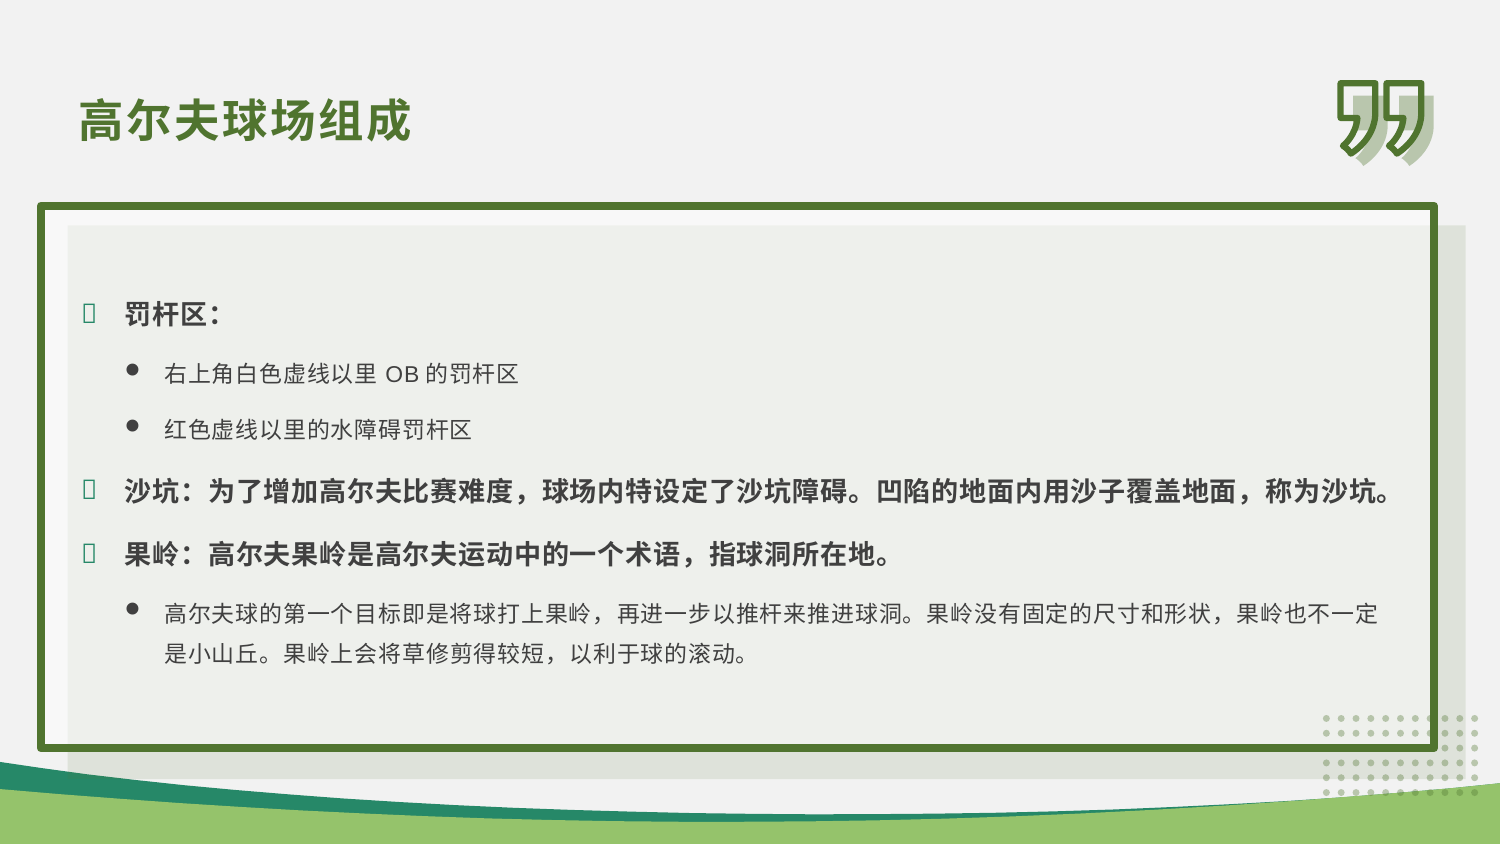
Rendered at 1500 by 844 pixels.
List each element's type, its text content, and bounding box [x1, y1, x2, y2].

text_box [1469, 713, 1481, 724]
text_box [1350, 742, 1362, 754]
text_box [1384, 81, 1424, 156]
text_box [1320, 772, 1332, 784]
text_box [1439, 787, 1451, 798]
text_box [1409, 713, 1421, 724]
text_box [1350, 787, 1362, 798]
text_box [1365, 727, 1377, 739]
text_box [1335, 772, 1347, 784]
text_box [1469, 757, 1481, 769]
text_box [1454, 772, 1466, 784]
text_box [1469, 772, 1481, 784]
text_box [1380, 727, 1392, 739]
text_box [1399, 93, 1436, 169]
text_box [1454, 742, 1466, 754]
text_box [66, 223, 1468, 781]
text_box [1424, 787, 1436, 798]
text_box [1424, 713, 1436, 724]
text_box [1454, 787, 1466, 798]
text_box [1469, 727, 1481, 739]
text_box [1439, 757, 1451, 769]
text_box [1365, 757, 1377, 769]
text_box [1395, 713, 1406, 724]
text_box [1350, 121, 1354, 131]
text_box [1439, 713, 1451, 724]
text_box [1409, 787, 1421, 798]
text_box [1338, 81, 1378, 156]
text_box [1469, 742, 1481, 754]
text_box 高尔夫球场组成 [67, 79, 1296, 157]
text_box [1424, 772, 1436, 784]
text_box [1439, 772, 1451, 784]
text_box [1396, 121, 1400, 131]
text_box [1395, 772, 1406, 784]
text_box [1469, 787, 1481, 798]
text_box [1380, 787, 1392, 798]
text_box [1439, 742, 1451, 754]
text_box [1409, 742, 1421, 754]
text_box [1454, 713, 1466, 724]
text_box [1424, 727, 1436, 739]
text_box [1320, 742, 1332, 754]
text_box [1350, 713, 1362, 724]
text_box [1409, 772, 1421, 784]
text_box [1365, 772, 1377, 784]
text_box [1424, 742, 1436, 754]
text_box [1380, 772, 1392, 784]
text_box [1350, 757, 1362, 769]
text_box [39, 204, 1436, 750]
text_box [1395, 742, 1406, 754]
text_box [1335, 713, 1347, 724]
text_box [1409, 757, 1421, 769]
text_box [1395, 727, 1406, 739]
text_box [1409, 727, 1421, 739]
text_box [1350, 727, 1362, 739]
text_box [1320, 713, 1332, 724]
text_box [1380, 757, 1392, 769]
text_box [1454, 727, 1466, 739]
text_box [1320, 787, 1332, 798]
text_box [1424, 757, 1436, 769]
text_box [1380, 713, 1392, 724]
text_box [1395, 757, 1406, 769]
text_box [1365, 713, 1377, 724]
text_box [1335, 727, 1347, 739]
text_box [1320, 727, 1332, 739]
text_box [1335, 787, 1347, 798]
text_box [1380, 742, 1392, 754]
text_box [1454, 757, 1466, 769]
text_box [1365, 787, 1377, 798]
text_box [1320, 757, 1332, 769]
text_box [1335, 742, 1347, 754]
text_box [1353, 93, 1390, 169]
text_box 罚杆区： 右上角白色虚线以里OB的罚杆区 红色虚线以里的水障碍罚杆区 沙坑：为了增加高尔夫比赛难度，球场内特设定了沙坑障碍。凹陷的地面内用沙子覆盖地面，称为沙坑。 果岭：高尔夫果岭是高尔夫运动中的一个术语，指球洞所在地。 高尔夫球的第一个目标即是将球打上果岭，再进一步以推杆来推进球洞。果岭没有固定的尺寸和形状，果岭也不一定是小山丘。果岭上会将草修剪得较短，以利于球的滚动。 [69, 254, 1406, 700]
text_box [1335, 757, 1347, 769]
text_box [1350, 772, 1362, 784]
text_box [1365, 742, 1377, 754]
text_box [1439, 727, 1451, 739]
text_box [1395, 787, 1406, 798]
